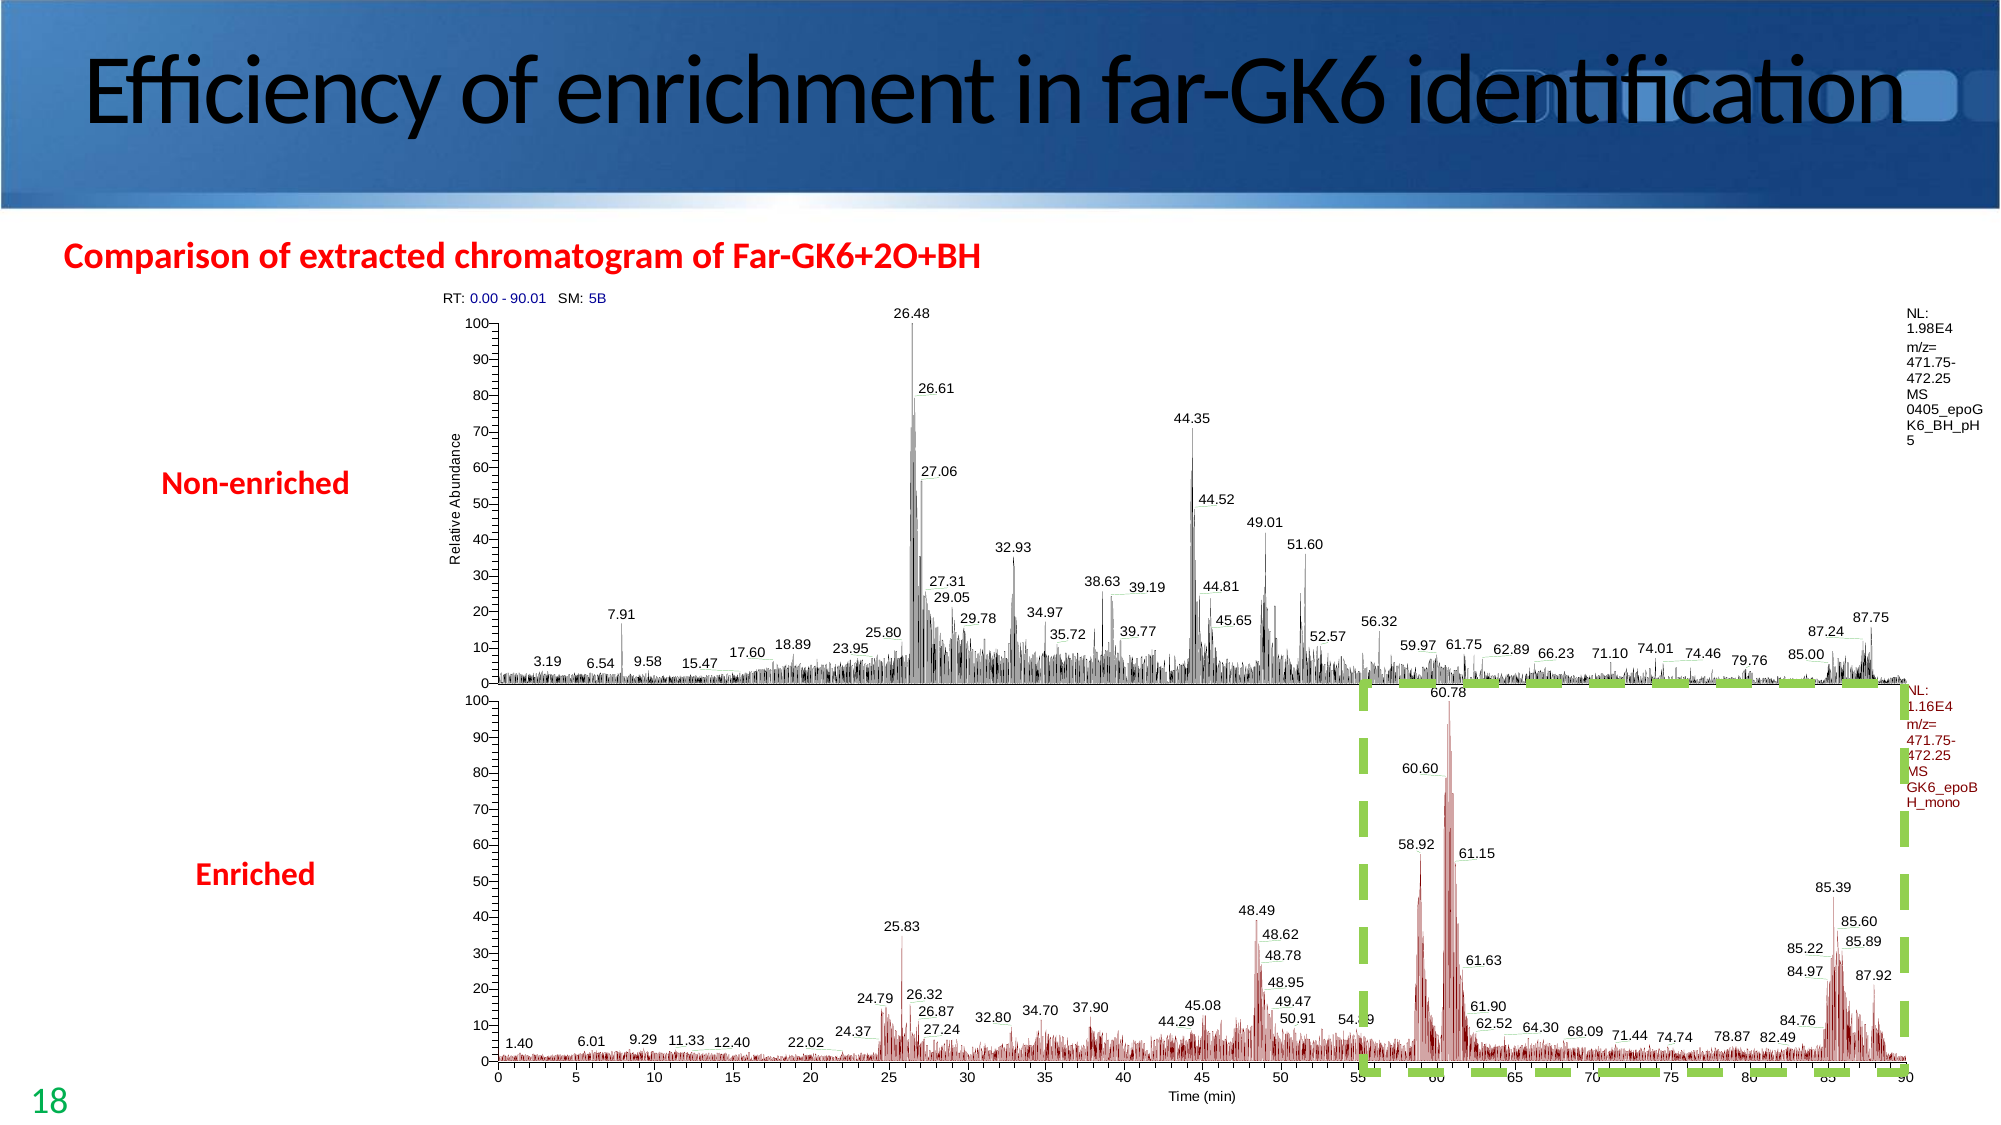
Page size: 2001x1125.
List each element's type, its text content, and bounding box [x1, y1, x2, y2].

picture [0, 0, 2001, 1125]
slide_number 18 [0, 1072, 84, 1125]
title Efficiency of enrichment in far-GK6 identification [83, 37, 1917, 147]
text_box Non-enriched [146, 454, 365, 509]
text_box Enriched [180, 844, 331, 900]
text_box Comparison of extracted chromatogram of Far-GK6+2O+BH [48, 223, 1015, 284]
